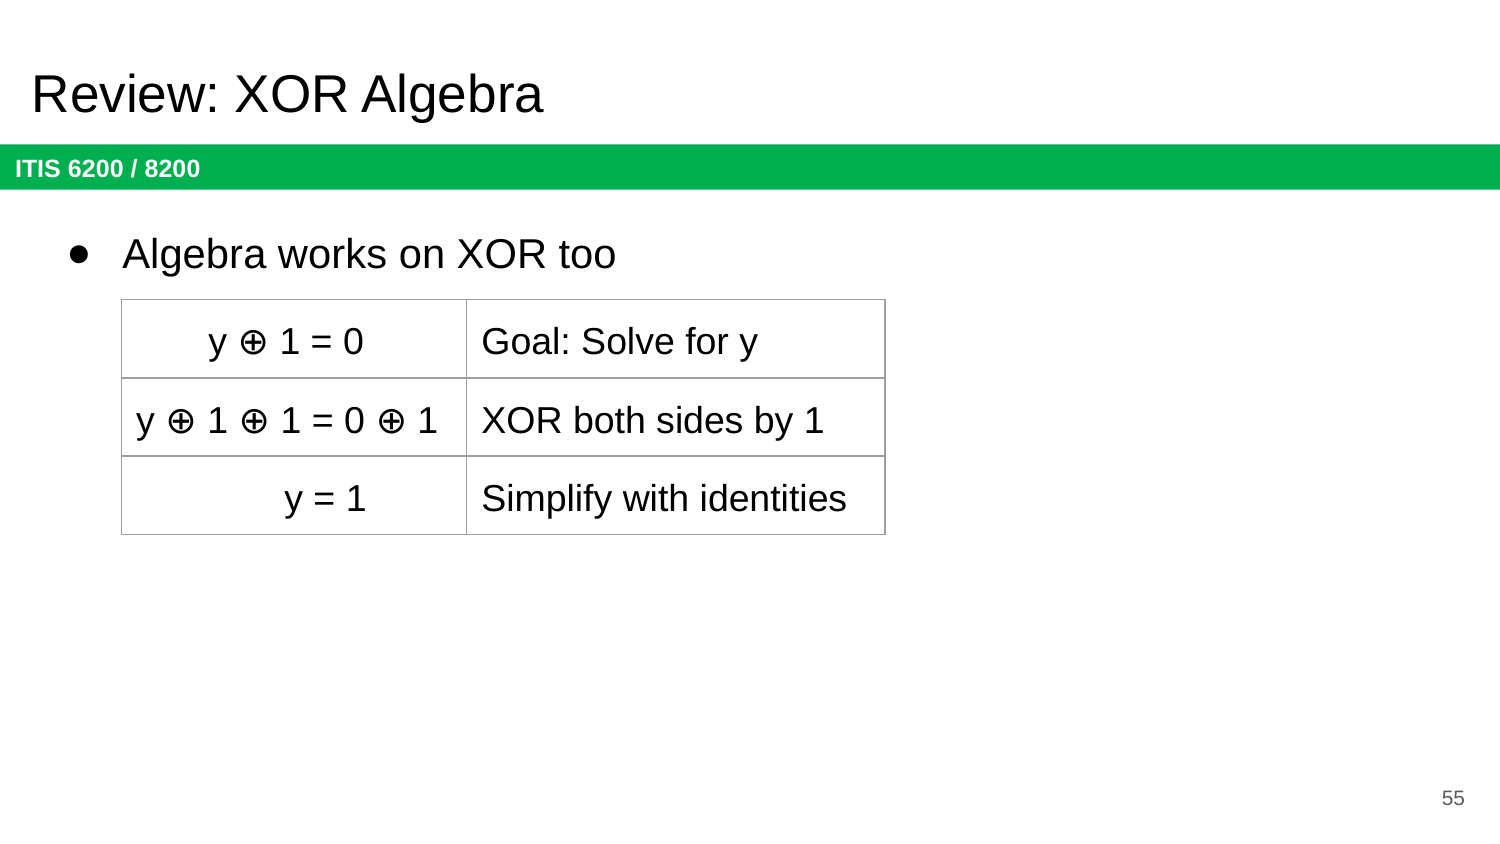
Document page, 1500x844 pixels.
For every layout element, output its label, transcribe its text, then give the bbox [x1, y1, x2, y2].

table_cell y = 1 [122, 457, 466, 534]
list Algebra works on XOR too [32, 204, 1431, 377]
title Review: XOR Algebra [16, 44, 1415, 139]
table_header y ⊕ 1 = 0 [122, 300, 466, 377]
table_cell XOR both sides by 1 [467, 379, 884, 455]
table_header Goal: Solve for y [467, 300, 884, 377]
table_cell Simplify with identities [467, 457, 884, 534]
table_cell y ⊕ 1 ⊕ 1 = 0 ⊕ 1 [122, 379, 466, 455]
slide_number 55 [1389, 764, 1480, 830]
